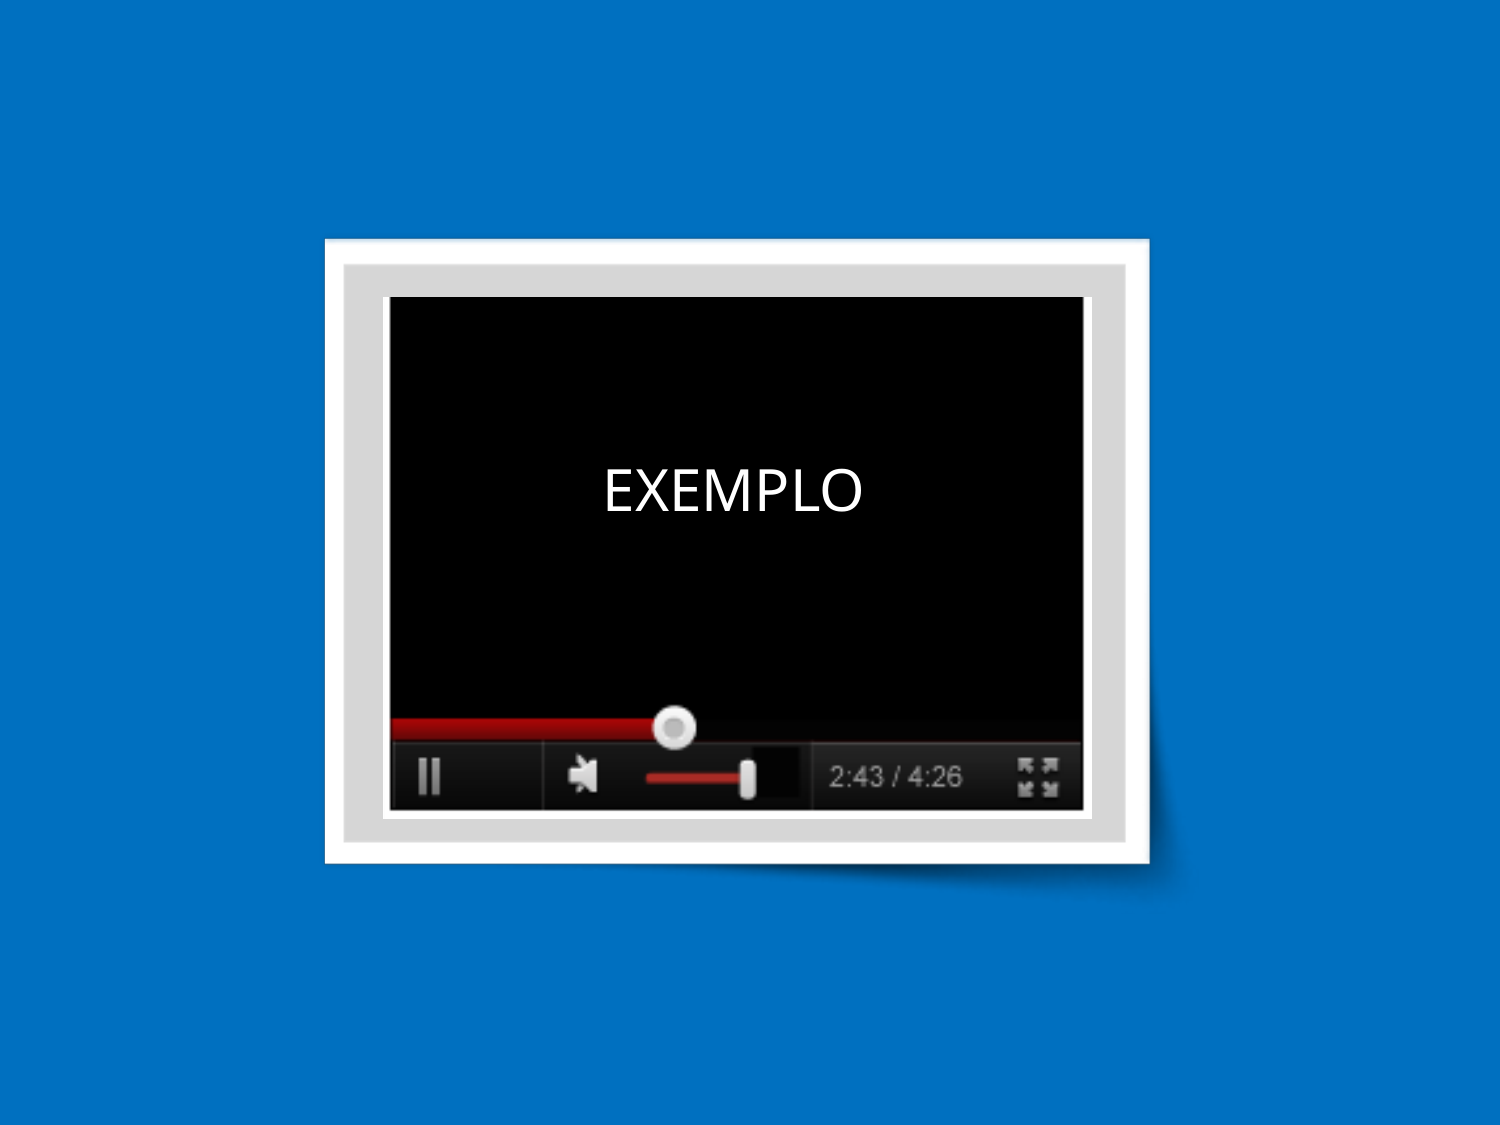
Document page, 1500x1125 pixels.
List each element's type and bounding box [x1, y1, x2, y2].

picture [317, 231, 1199, 914]
